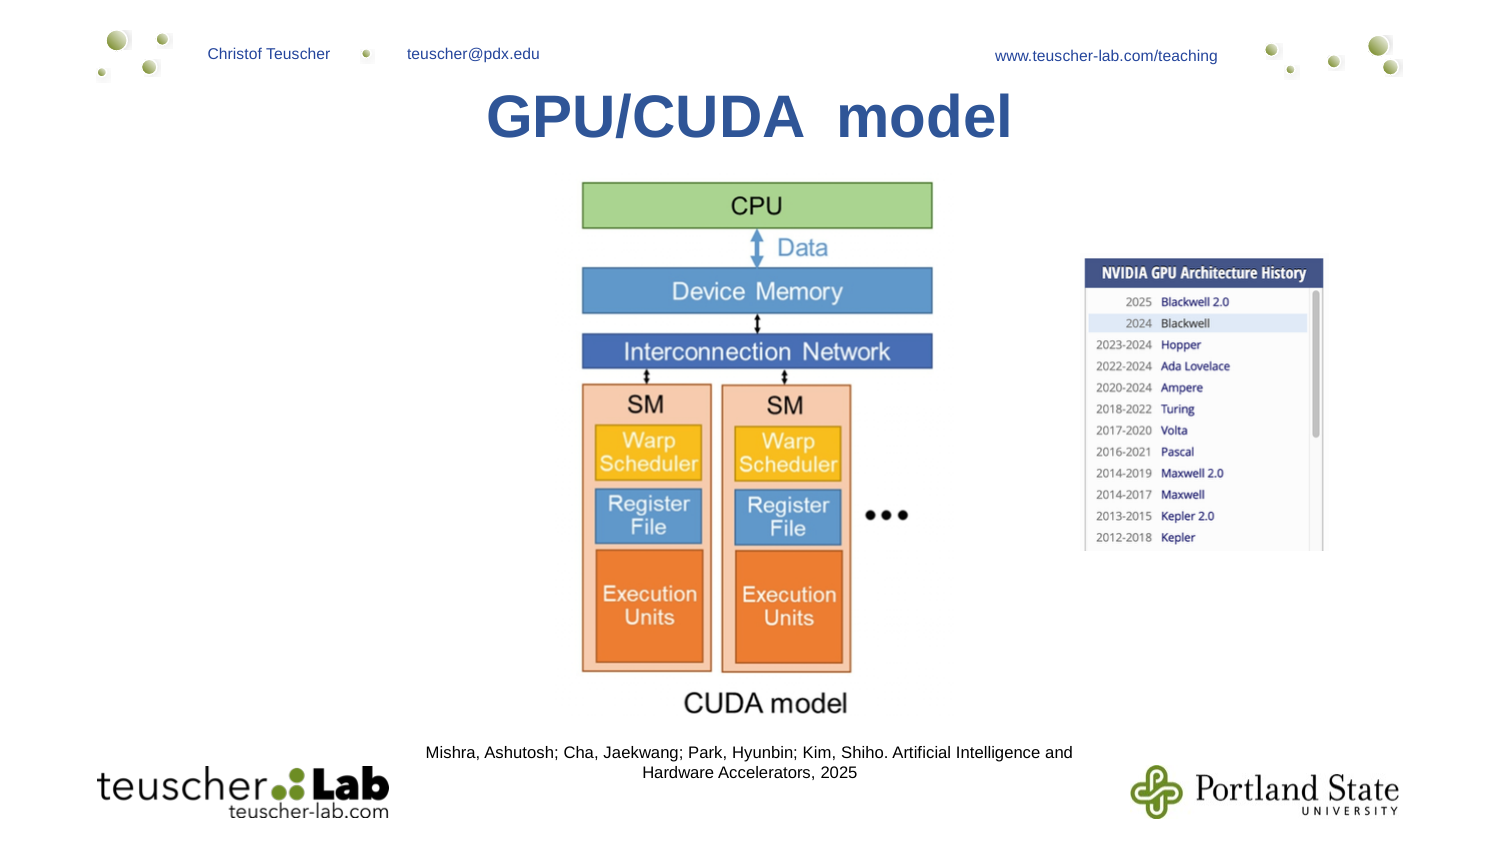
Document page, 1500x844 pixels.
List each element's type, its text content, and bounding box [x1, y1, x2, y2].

text_box GPU/CUDA model [0, 79, 1500, 156]
picture [545, 169, 955, 721]
picture [97, 766, 389, 818]
text_box Mishra, Ashutosh; Cha, Jaekwang; Park, Hyunbin; Kim, Shiho. Artificial Intelligence and Hardware Accelerators, 2025 [374, 734, 1125, 789]
picture [1080, 253, 1329, 551]
picture [1130, 765, 1399, 819]
